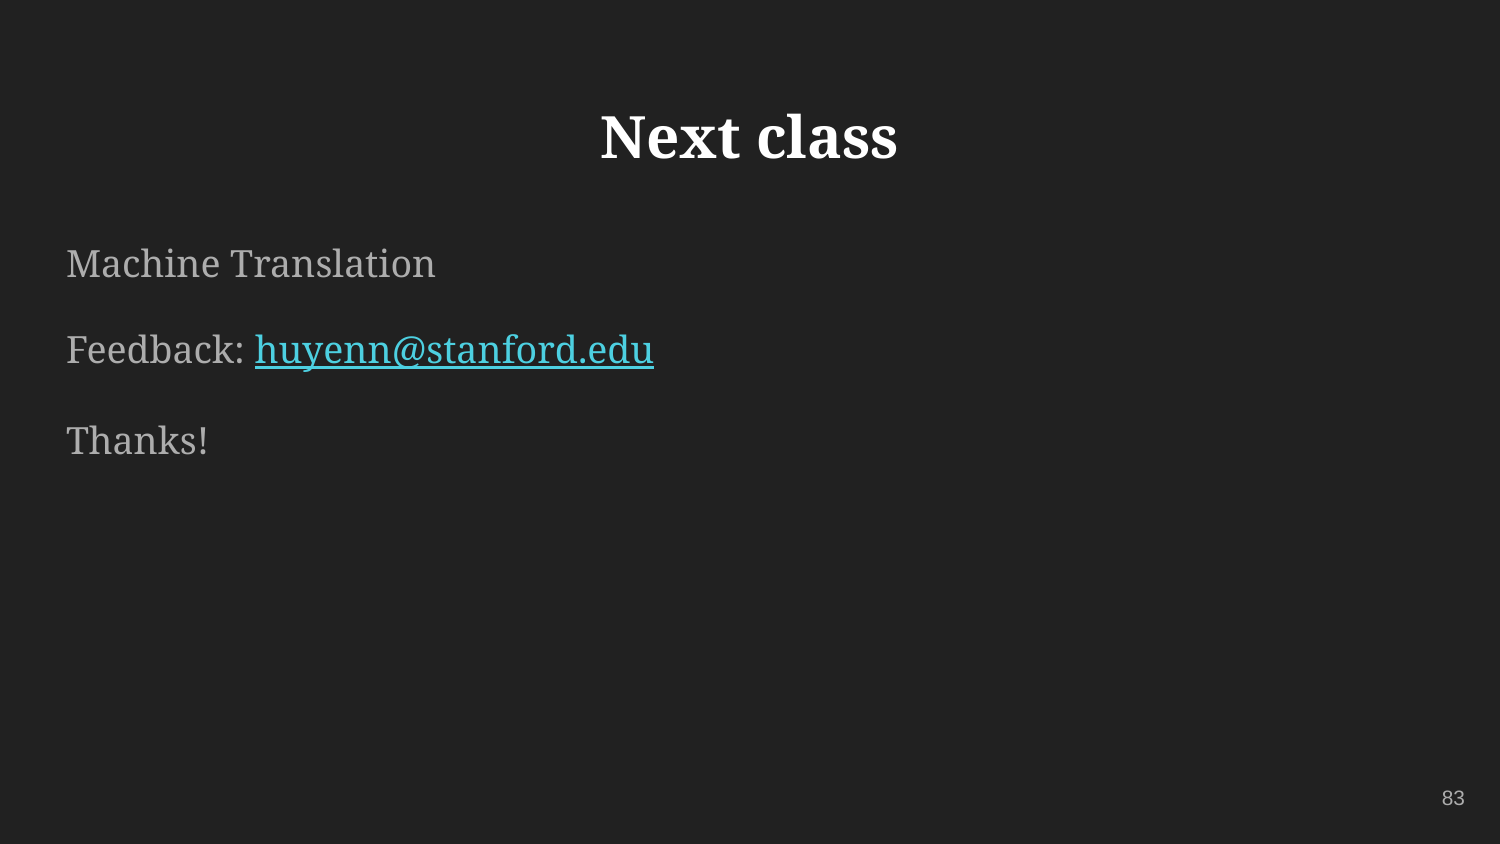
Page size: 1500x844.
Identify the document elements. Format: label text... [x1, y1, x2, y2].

list Machine Translation Feedback: huyenn@stanford.edu Thanks! [51, 218, 1281, 731]
title Next class [51, 85, 1449, 180]
slide_number ‹#› [1389, 764, 1480, 830]
